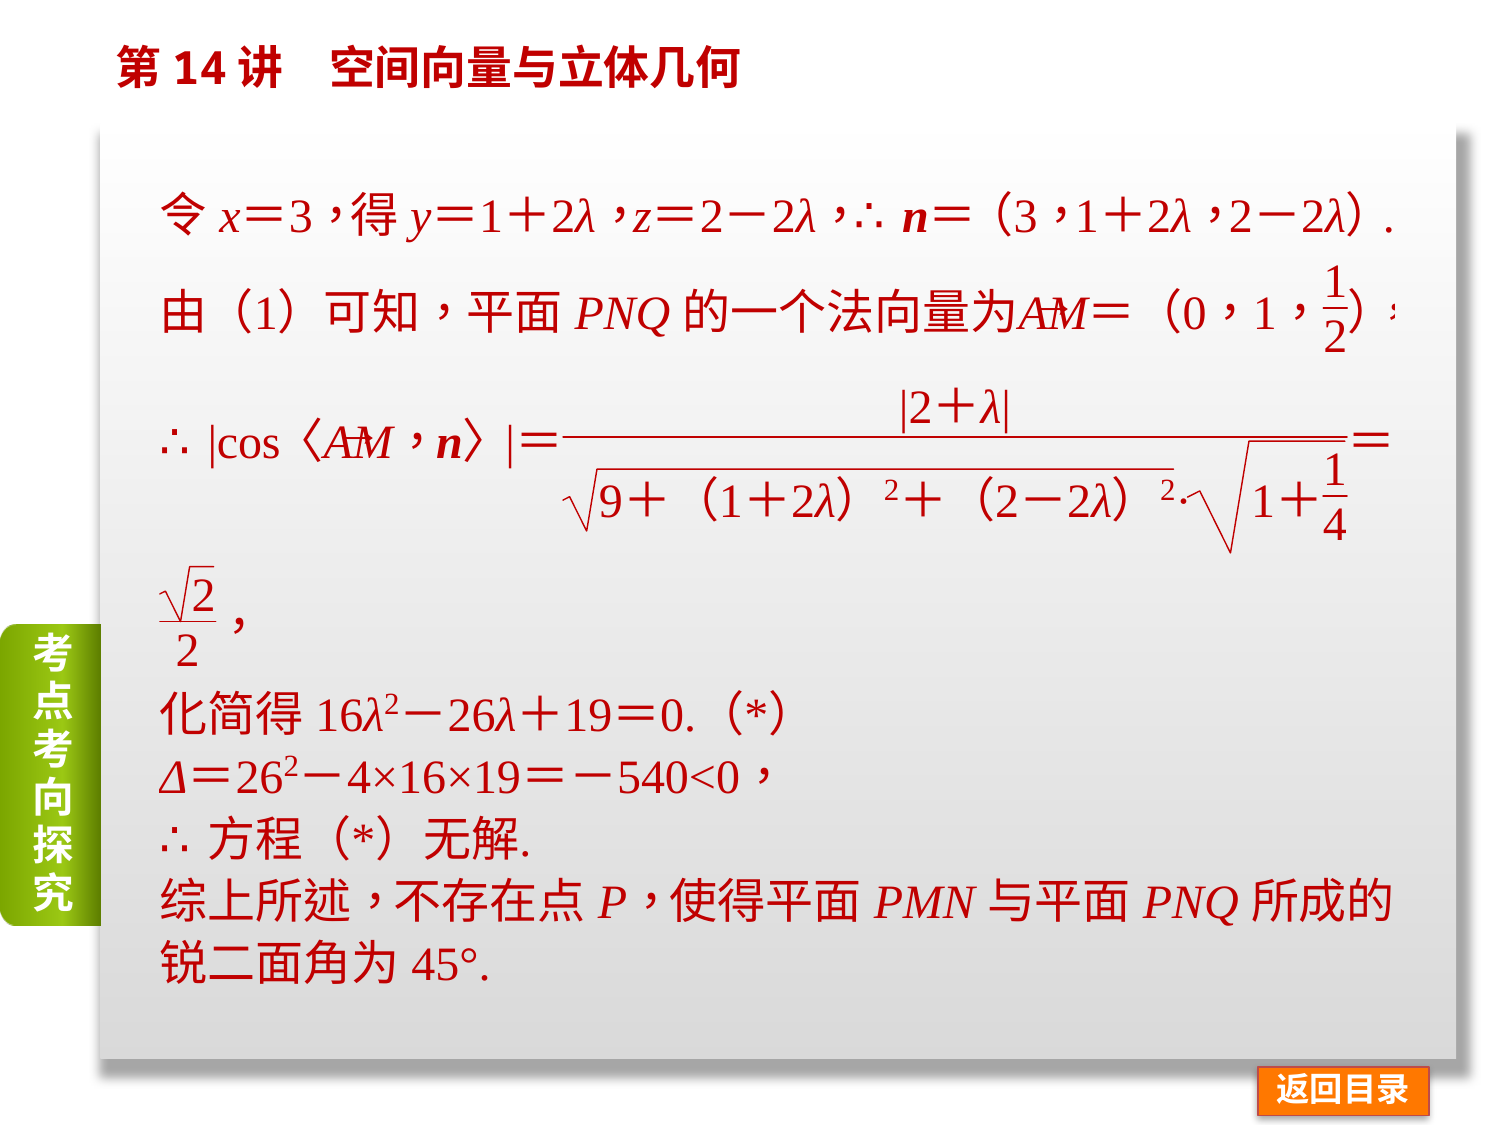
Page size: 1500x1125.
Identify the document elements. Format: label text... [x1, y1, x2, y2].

text_box 返回目录 [1400, 1066, 1430, 1116]
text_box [159, 184, 1396, 1125]
picture [0, 623, 101, 927]
title 第14讲 空间向量与立体几何 [100, 27, 1199, 106]
